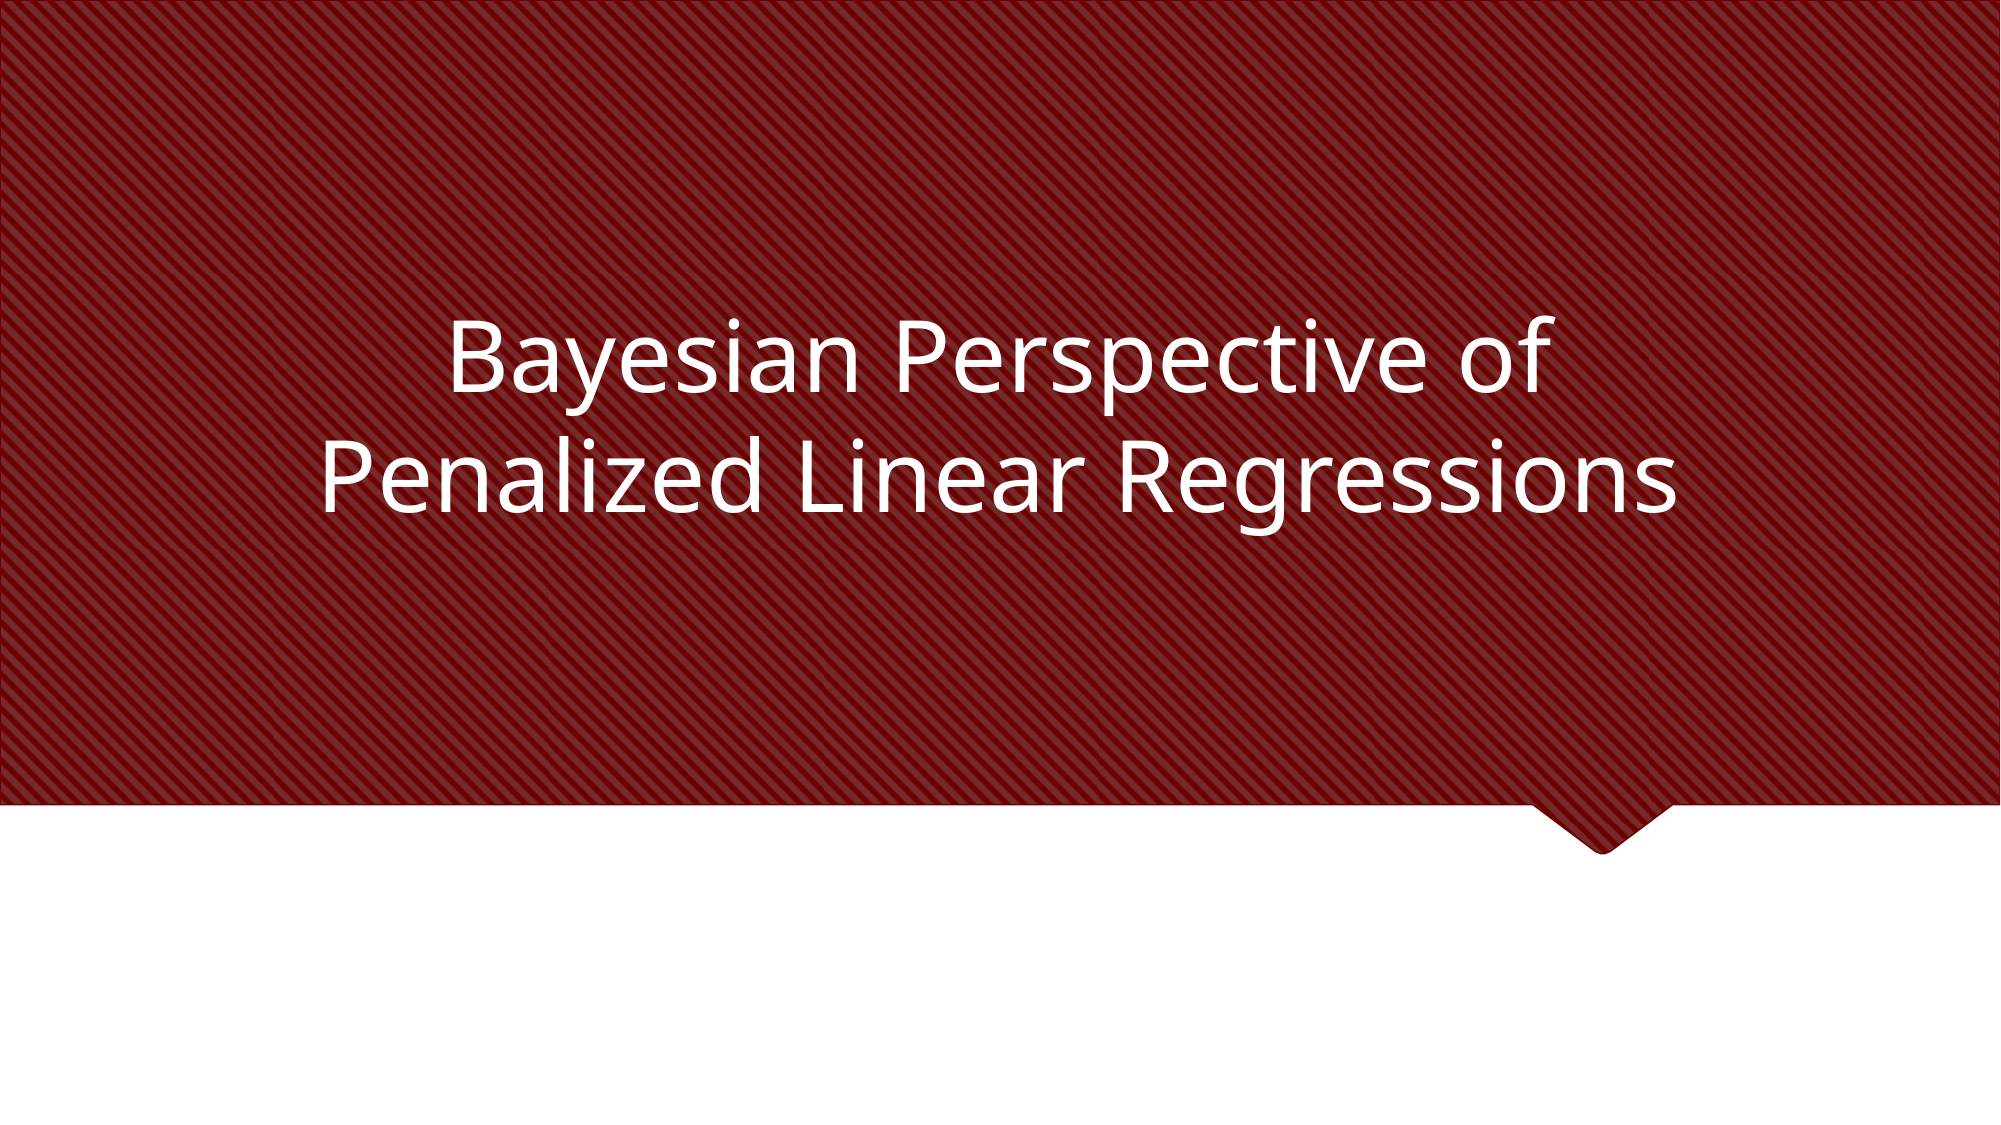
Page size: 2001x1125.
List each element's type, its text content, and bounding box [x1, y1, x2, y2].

title Bayesian Perspective of Penalized Linear Regressions [132, 99, 1866, 726]
